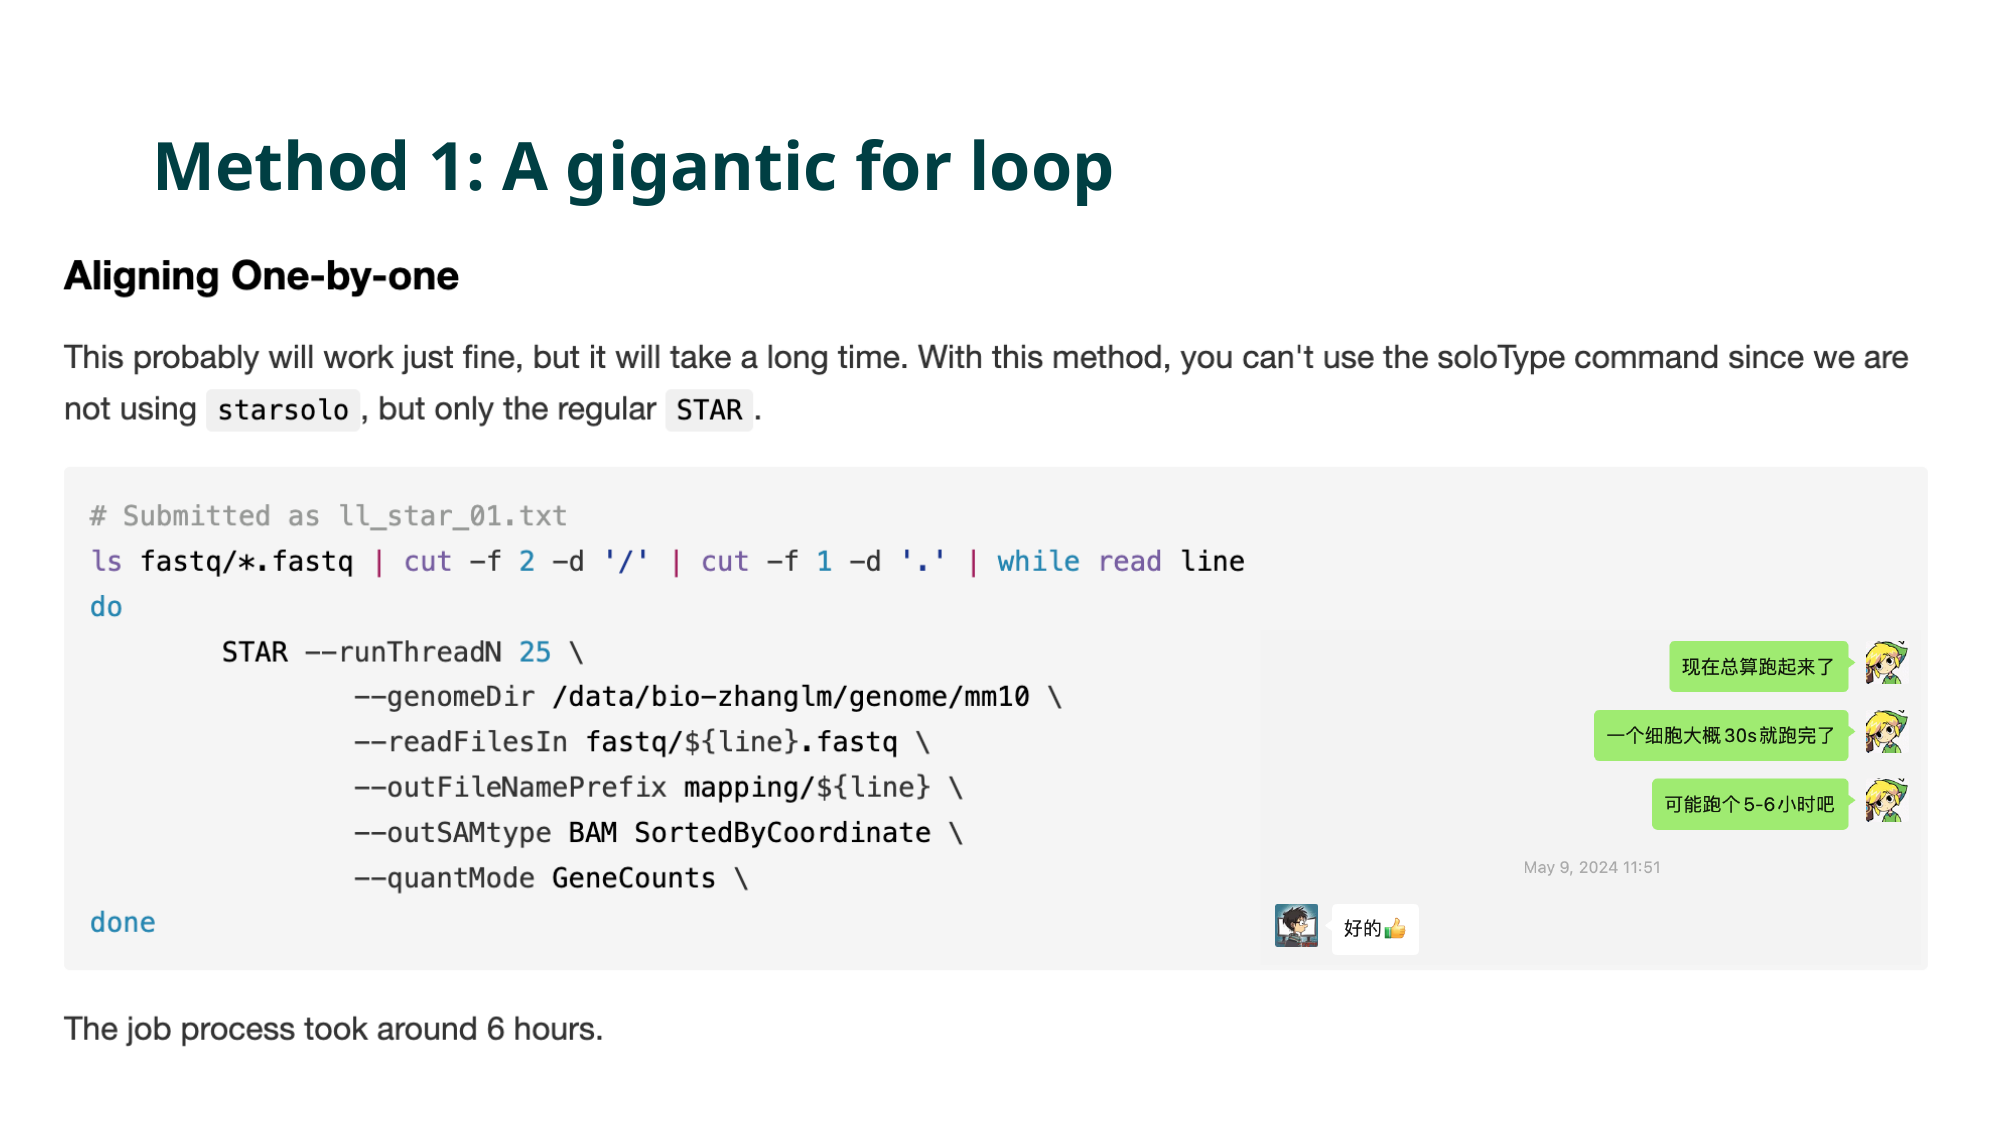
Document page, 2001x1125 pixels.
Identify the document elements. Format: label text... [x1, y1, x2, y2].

picture [49, 244, 1950, 1069]
title Method 1: A gigantic for loop [137, 59, 1863, 244]
